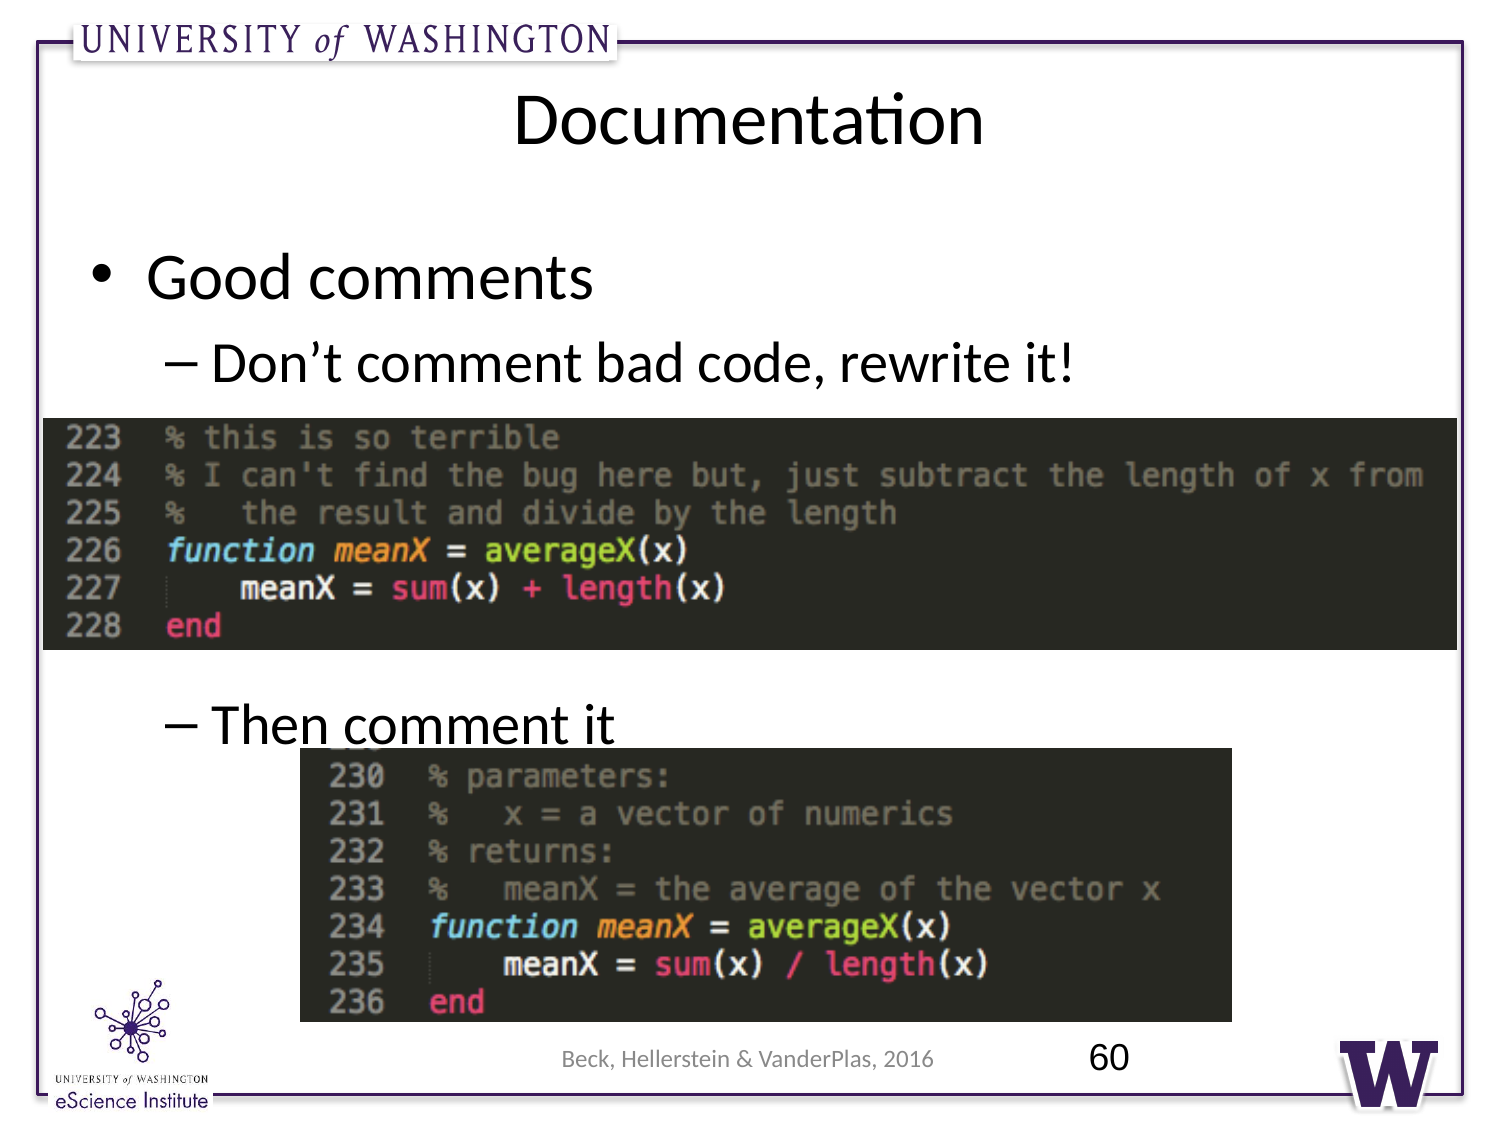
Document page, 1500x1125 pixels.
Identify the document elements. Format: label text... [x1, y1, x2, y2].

picture [43, 418, 1457, 651]
footer Beck, Hellerstein & VanderPlas, 2016 [510, 1030, 986, 1088]
slide_number 60 [1073, 1025, 1300, 1085]
list Good comments Don’t comment bad code, rewrite it! Then comment it [75, 660, 1425, 975]
picture [299, 748, 1232, 1022]
title Documentation [75, 62, 1425, 200]
picture [81, 24, 609, 61]
picture [48, 978, 213, 1113]
list Good comments Don’t comment bad code, rewrite it! Then comment it [75, 224, 1425, 417]
picture [1340, 1041, 1438, 1107]
